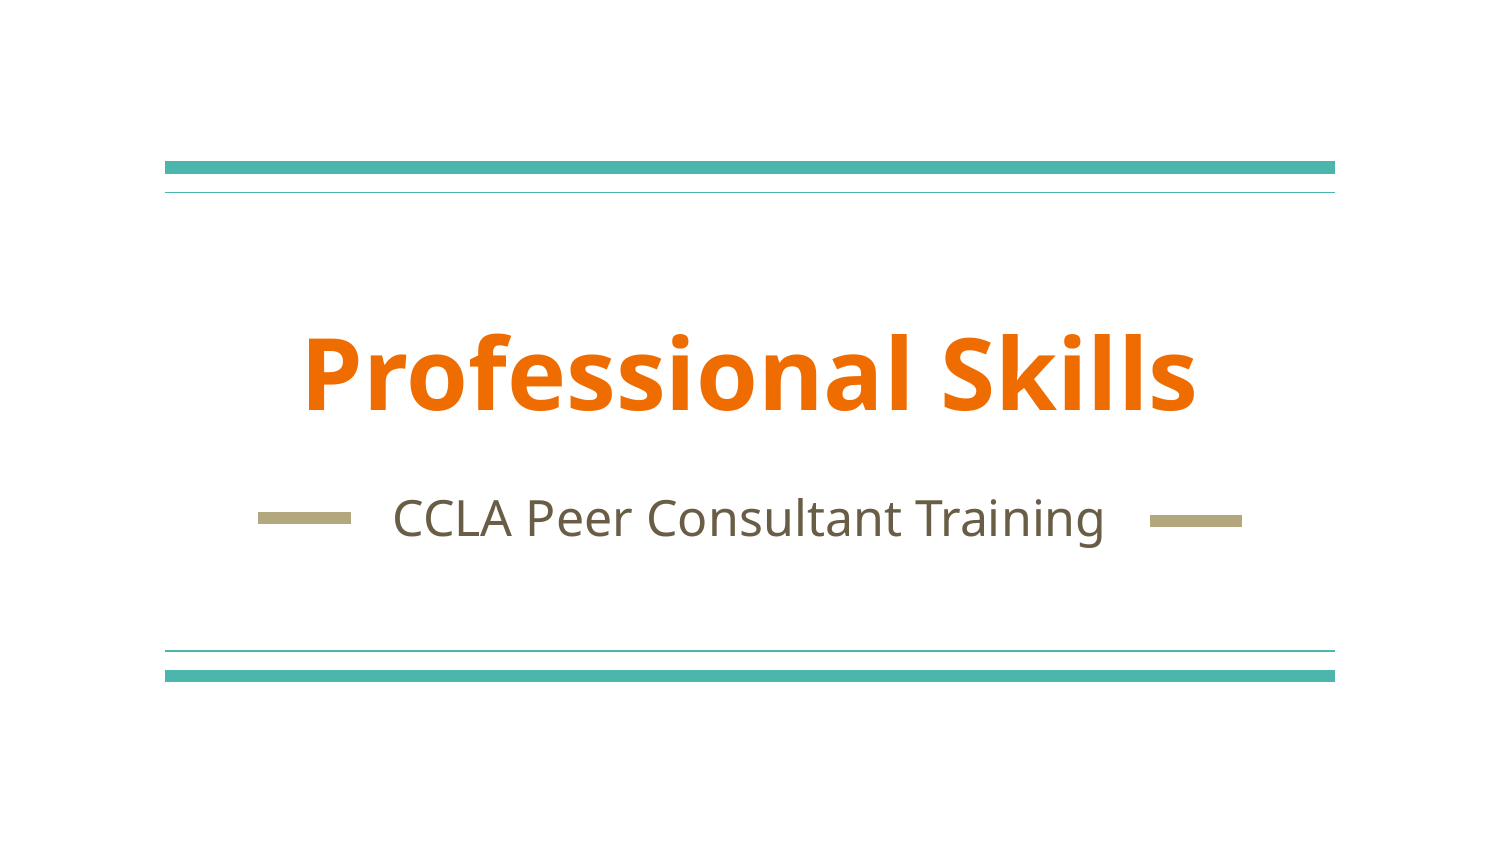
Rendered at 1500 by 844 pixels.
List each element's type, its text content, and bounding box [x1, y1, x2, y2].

subtitle CCLA Peer Consultant Training [350, 467, 1150, 598]
title Professional Skills [164, 287, 1336, 456]
